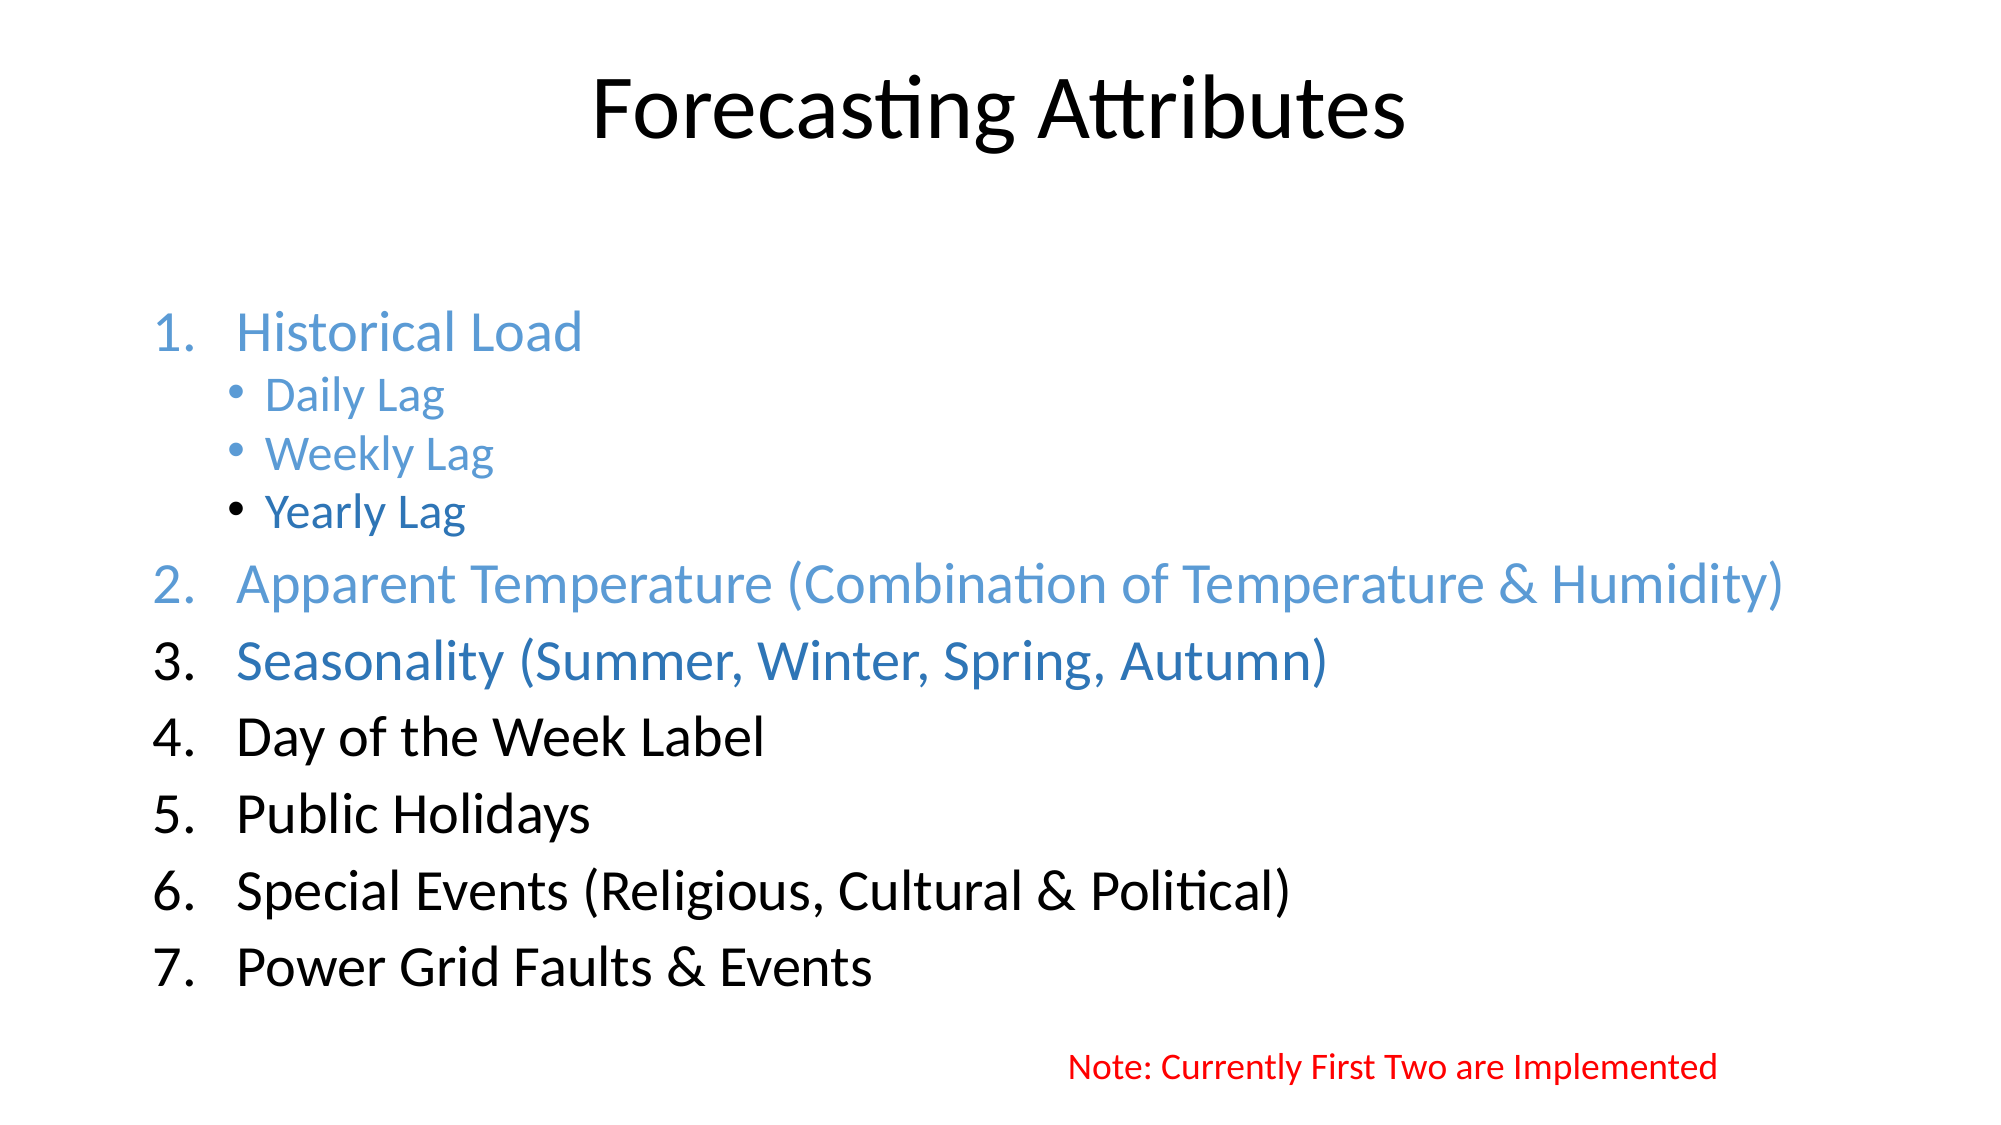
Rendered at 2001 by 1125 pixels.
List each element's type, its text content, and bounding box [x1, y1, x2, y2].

text_box Note: Currently First Two are Implemented [1052, 1034, 1761, 1095]
list Historical Load Daily Lag Weekly Lag Yearly Lag Apparent Temperature (Combination of Temperature & Humidity) Seasonality (Summer, Winter, Spring, Autumn) Day of the Week Label Public Holidays Special Events (Religious, Cultural & Political) Power Grid Faults & Events [137, 299, 1863, 1014]
title Forecasting Attributes [137, 0, 1863, 218]
